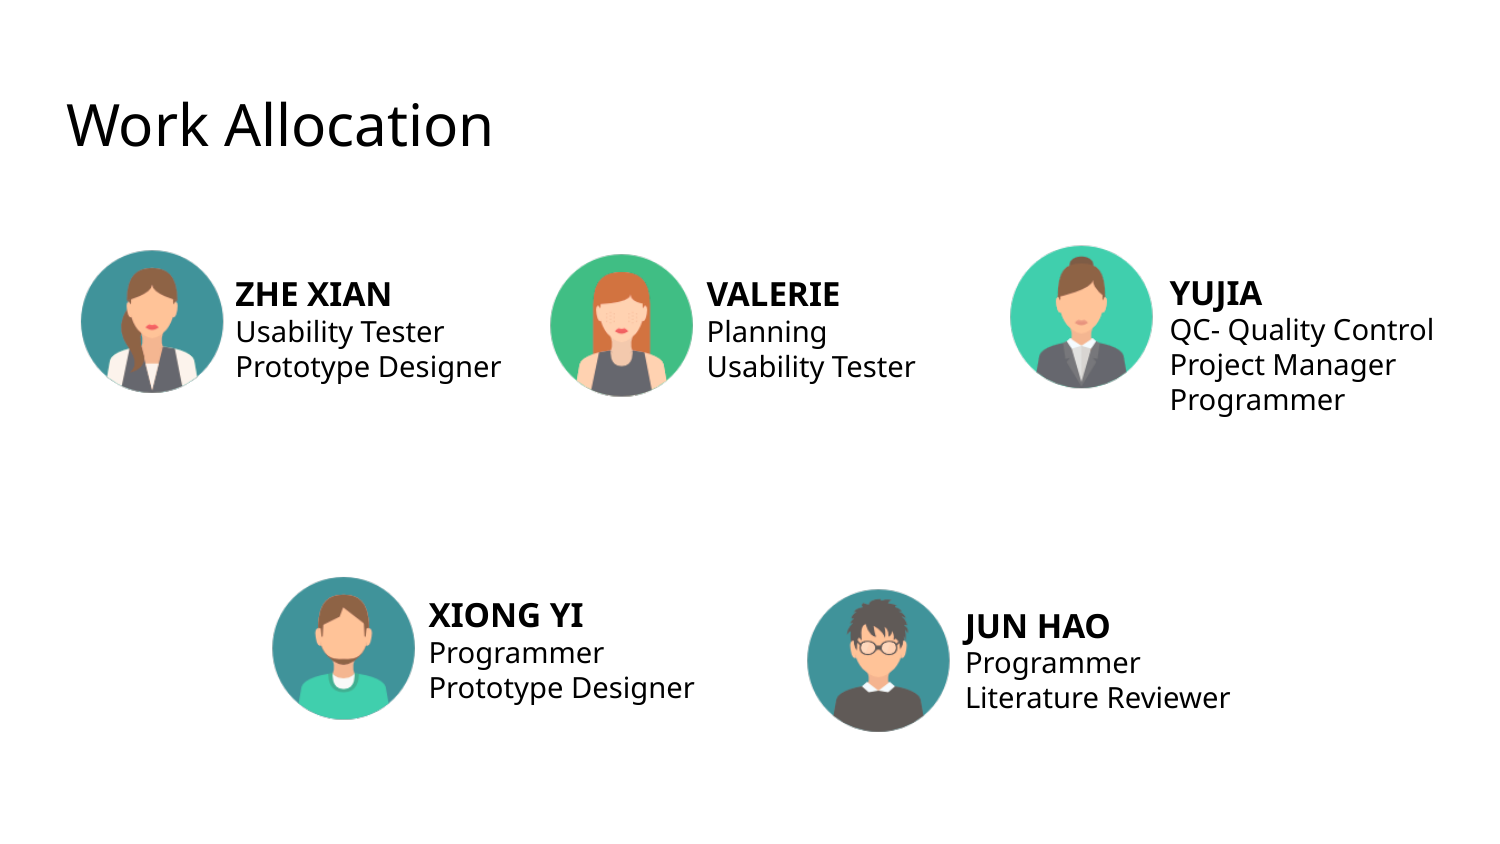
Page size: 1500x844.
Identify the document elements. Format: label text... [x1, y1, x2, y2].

text_box XIONG YI Programmer Prototype Designer [459, 609, 715, 690]
text_box ZHE XIAN Usability Tester Prototype Designer [265, 281, 508, 376]
picture [974, 210, 1194, 432]
picture [40, 217, 260, 424]
picture [765, 556, 985, 763]
picture [235, 546, 455, 753]
text_box JUN HAO Programmer Literature Reviewer [989, 629, 1282, 690]
text_box VALERIE Planning Usability Tester [737, 263, 969, 393]
text_box YUJIA QC- Quality Control Project Manager Programmer [1198, 256, 1490, 386]
title Work Allocation [51, 72, 1449, 167]
picture [513, 217, 733, 424]
